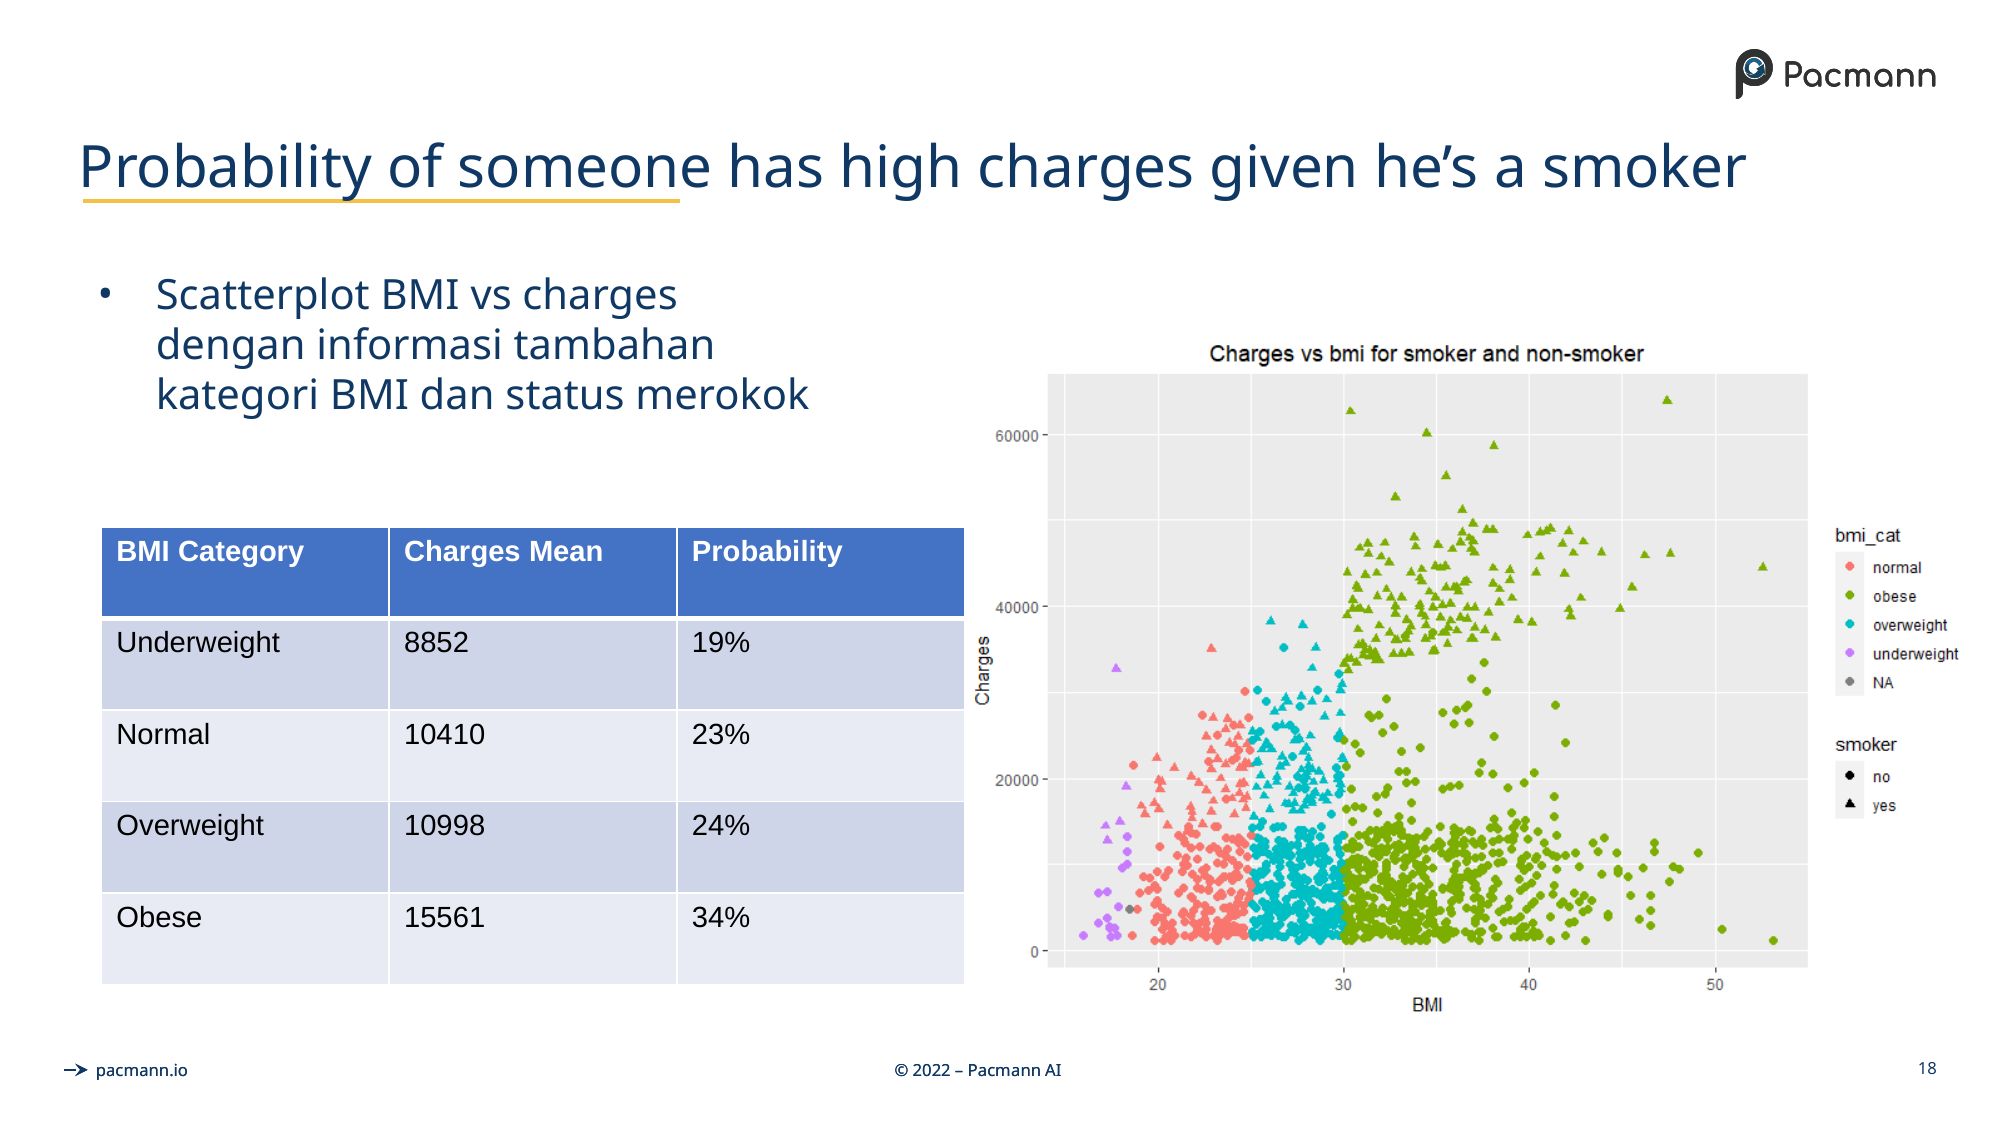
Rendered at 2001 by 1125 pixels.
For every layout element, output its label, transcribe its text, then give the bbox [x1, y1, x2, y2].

table_cell 15561 [390, 894, 676, 984]
table_cell 34% [678, 894, 959, 984]
table_header Probability [678, 528, 959, 616]
title Probability of someone has high charges given he’s a smoker [63, 59, 1935, 278]
table_header Charges Mean [390, 528, 676, 616]
table_cell 8852 [390, 621, 676, 709]
picture [1707, 36, 1966, 112]
table_cell 10410 [390, 711, 676, 801]
table_cell Normal [102, 711, 388, 801]
table_cell Underweight [102, 621, 388, 709]
table_cell 19% [678, 621, 959, 709]
text_box Scatterplot BMI vs charges dengan informasi tambahan kategori BMI dan status merokok [65, 259, 843, 525]
table_cell 10998 [390, 802, 676, 892]
table_cell 24% [678, 802, 959, 892]
picture [964, 334, 1977, 1024]
table_header BMI Category [102, 528, 388, 616]
table_cell Overweight [102, 802, 388, 892]
table_cell Obese [102, 894, 388, 984]
table_cell 23% [678, 711, 959, 801]
